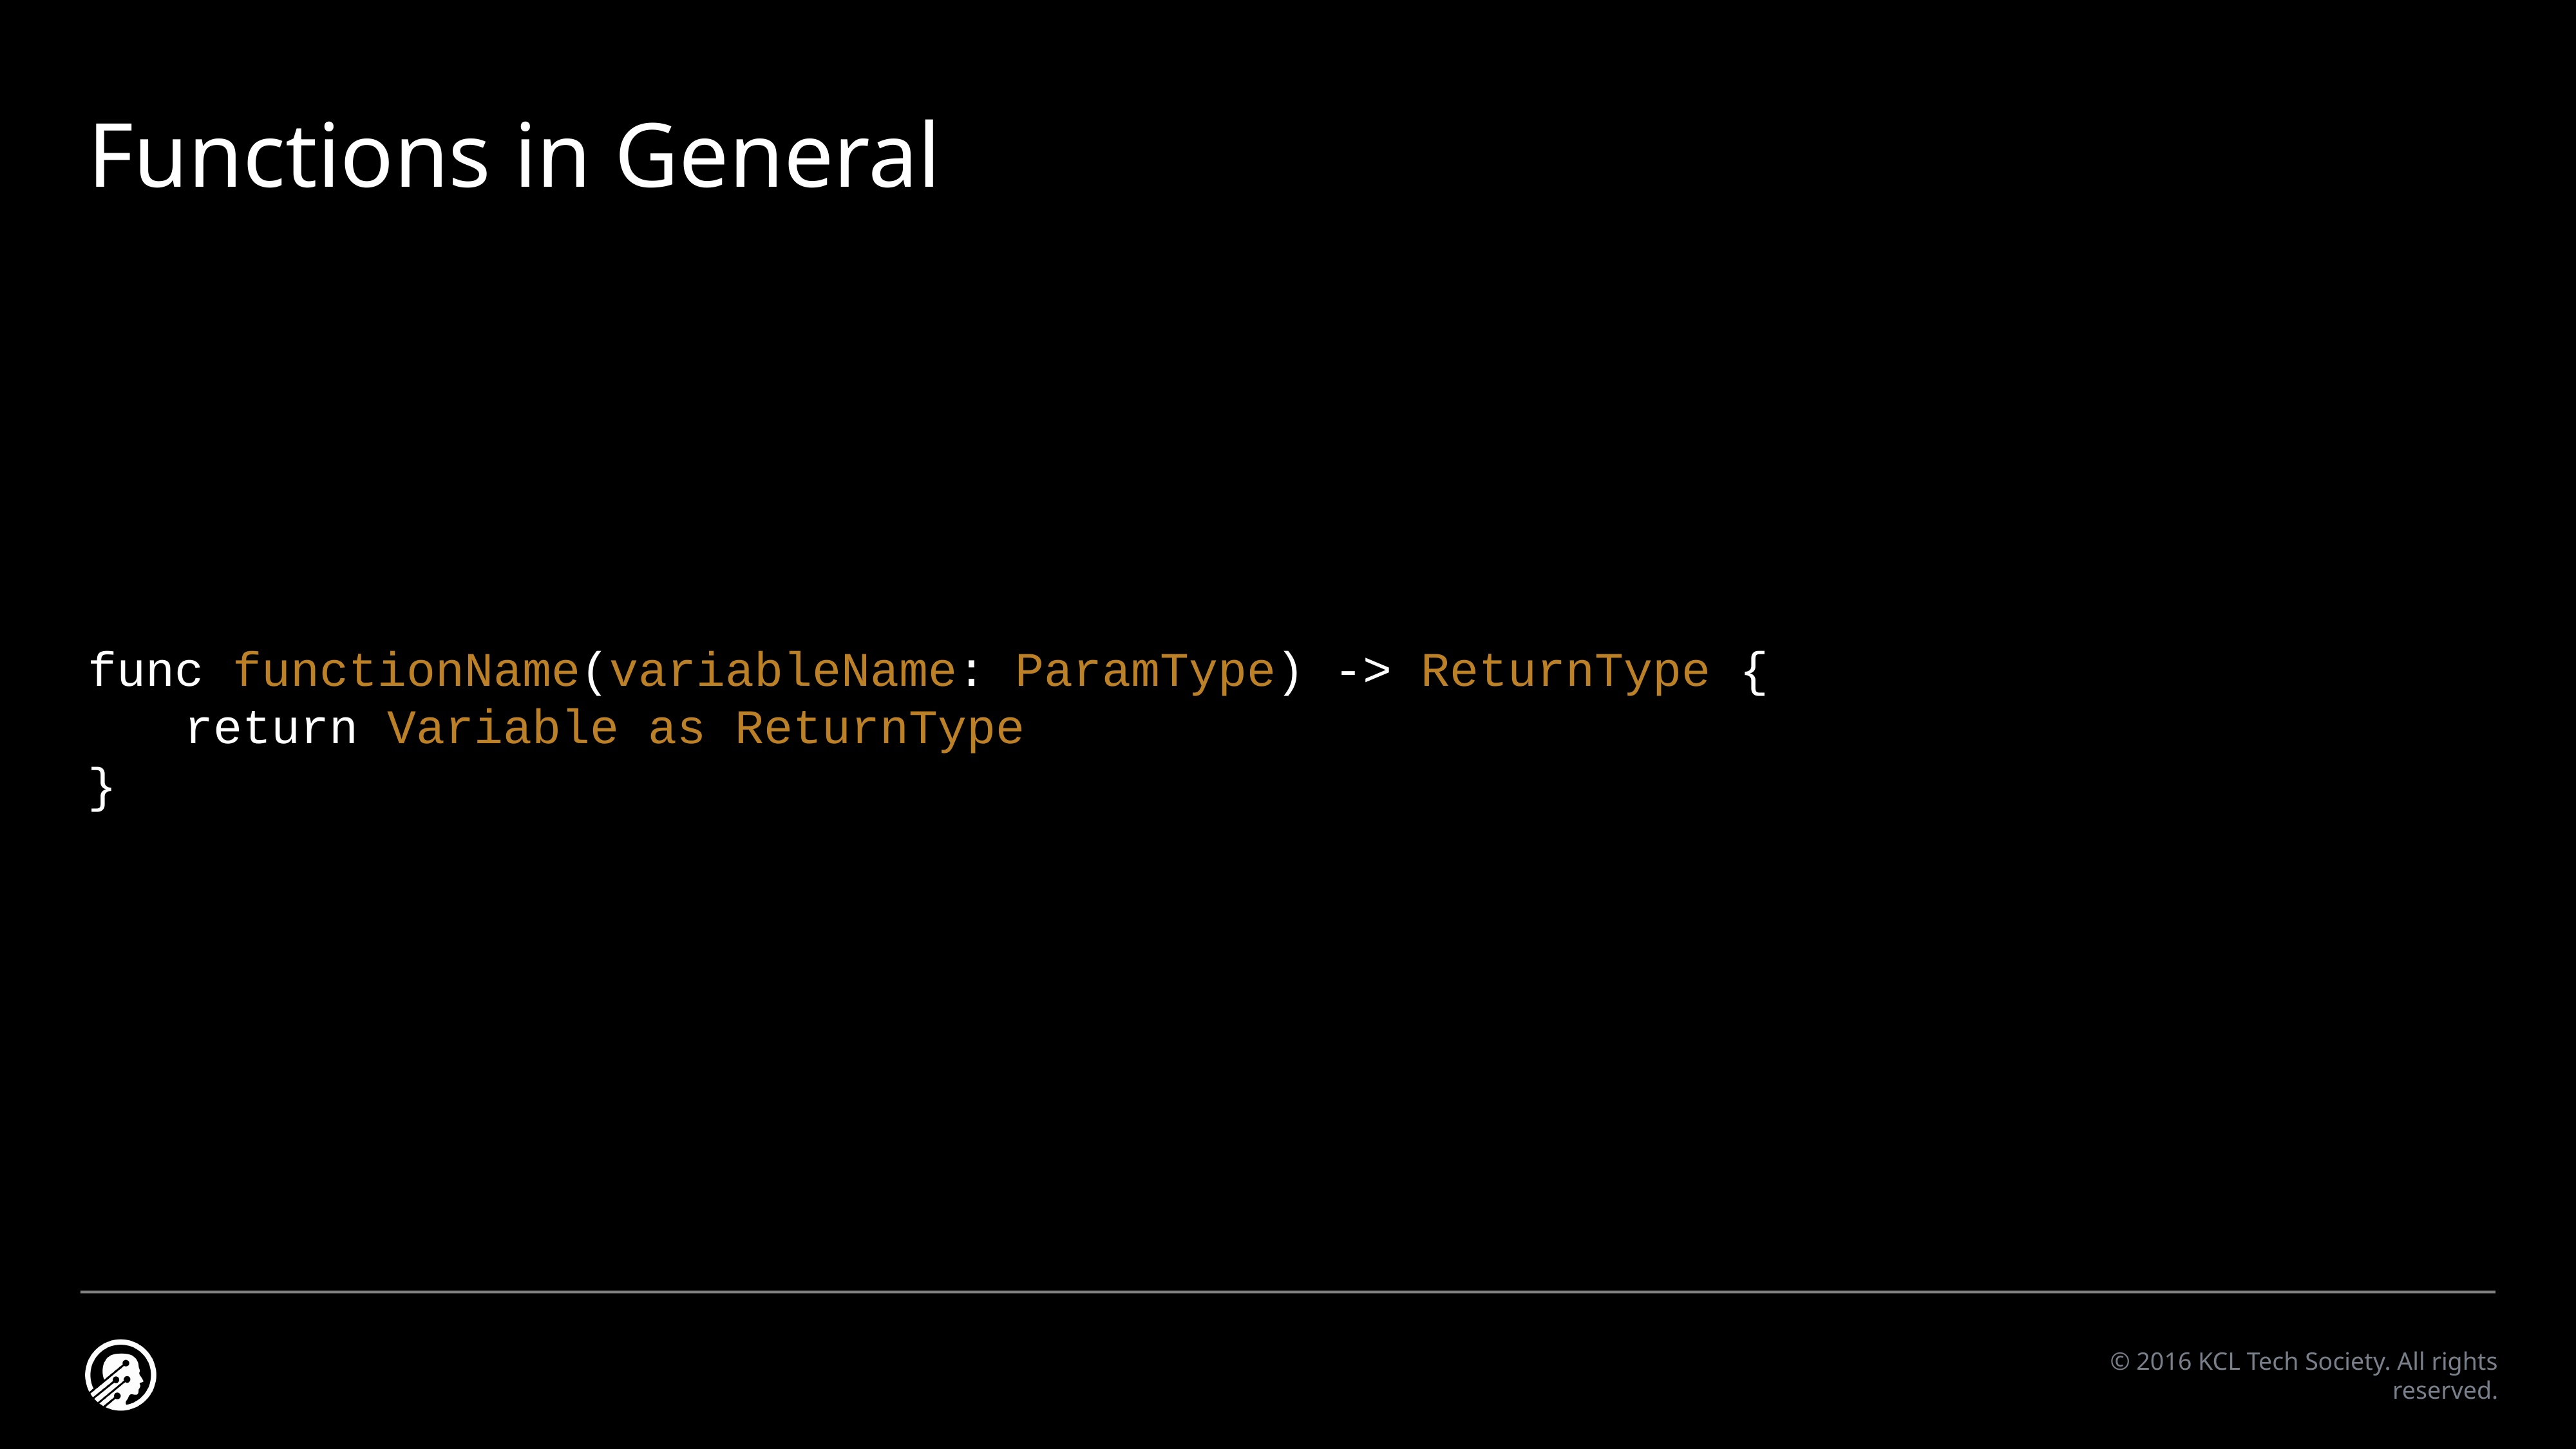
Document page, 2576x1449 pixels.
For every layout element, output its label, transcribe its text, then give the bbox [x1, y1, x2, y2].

title Functions in General [80, 80, 1636, 213]
picture [80, 1334, 160, 1416]
text_box © 2016 KCL Tech Society. All rights reserved. [2035, 1338, 2506, 1412]
text_box func functionName(variableName: ParamType) -> ReturnType { return Variable as ReturnType } [80, 630, 1819, 819]
